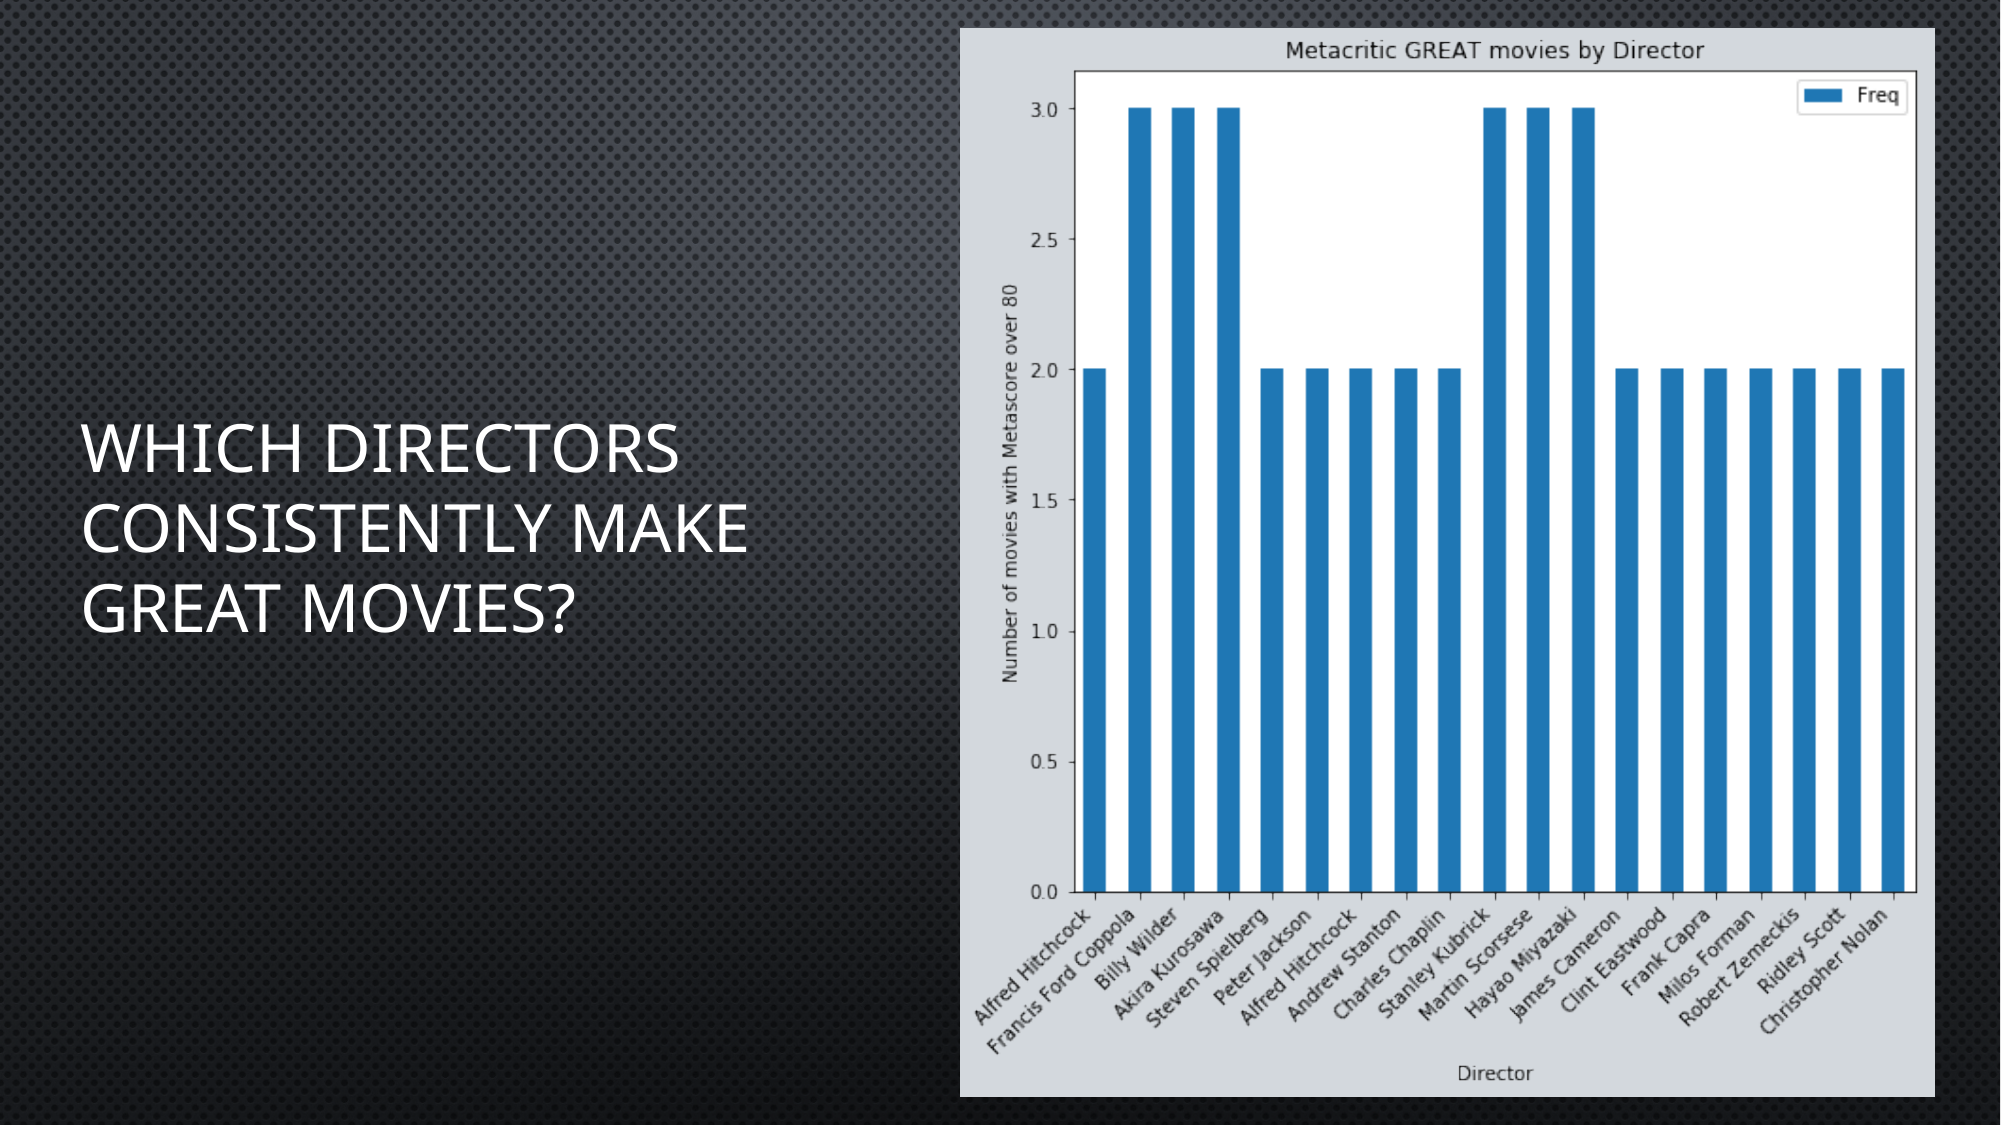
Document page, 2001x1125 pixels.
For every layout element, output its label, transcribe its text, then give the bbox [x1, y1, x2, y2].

text_box Which directors consistently make great movies? [65, 397, 911, 727]
picture [959, 27, 1936, 1098]
